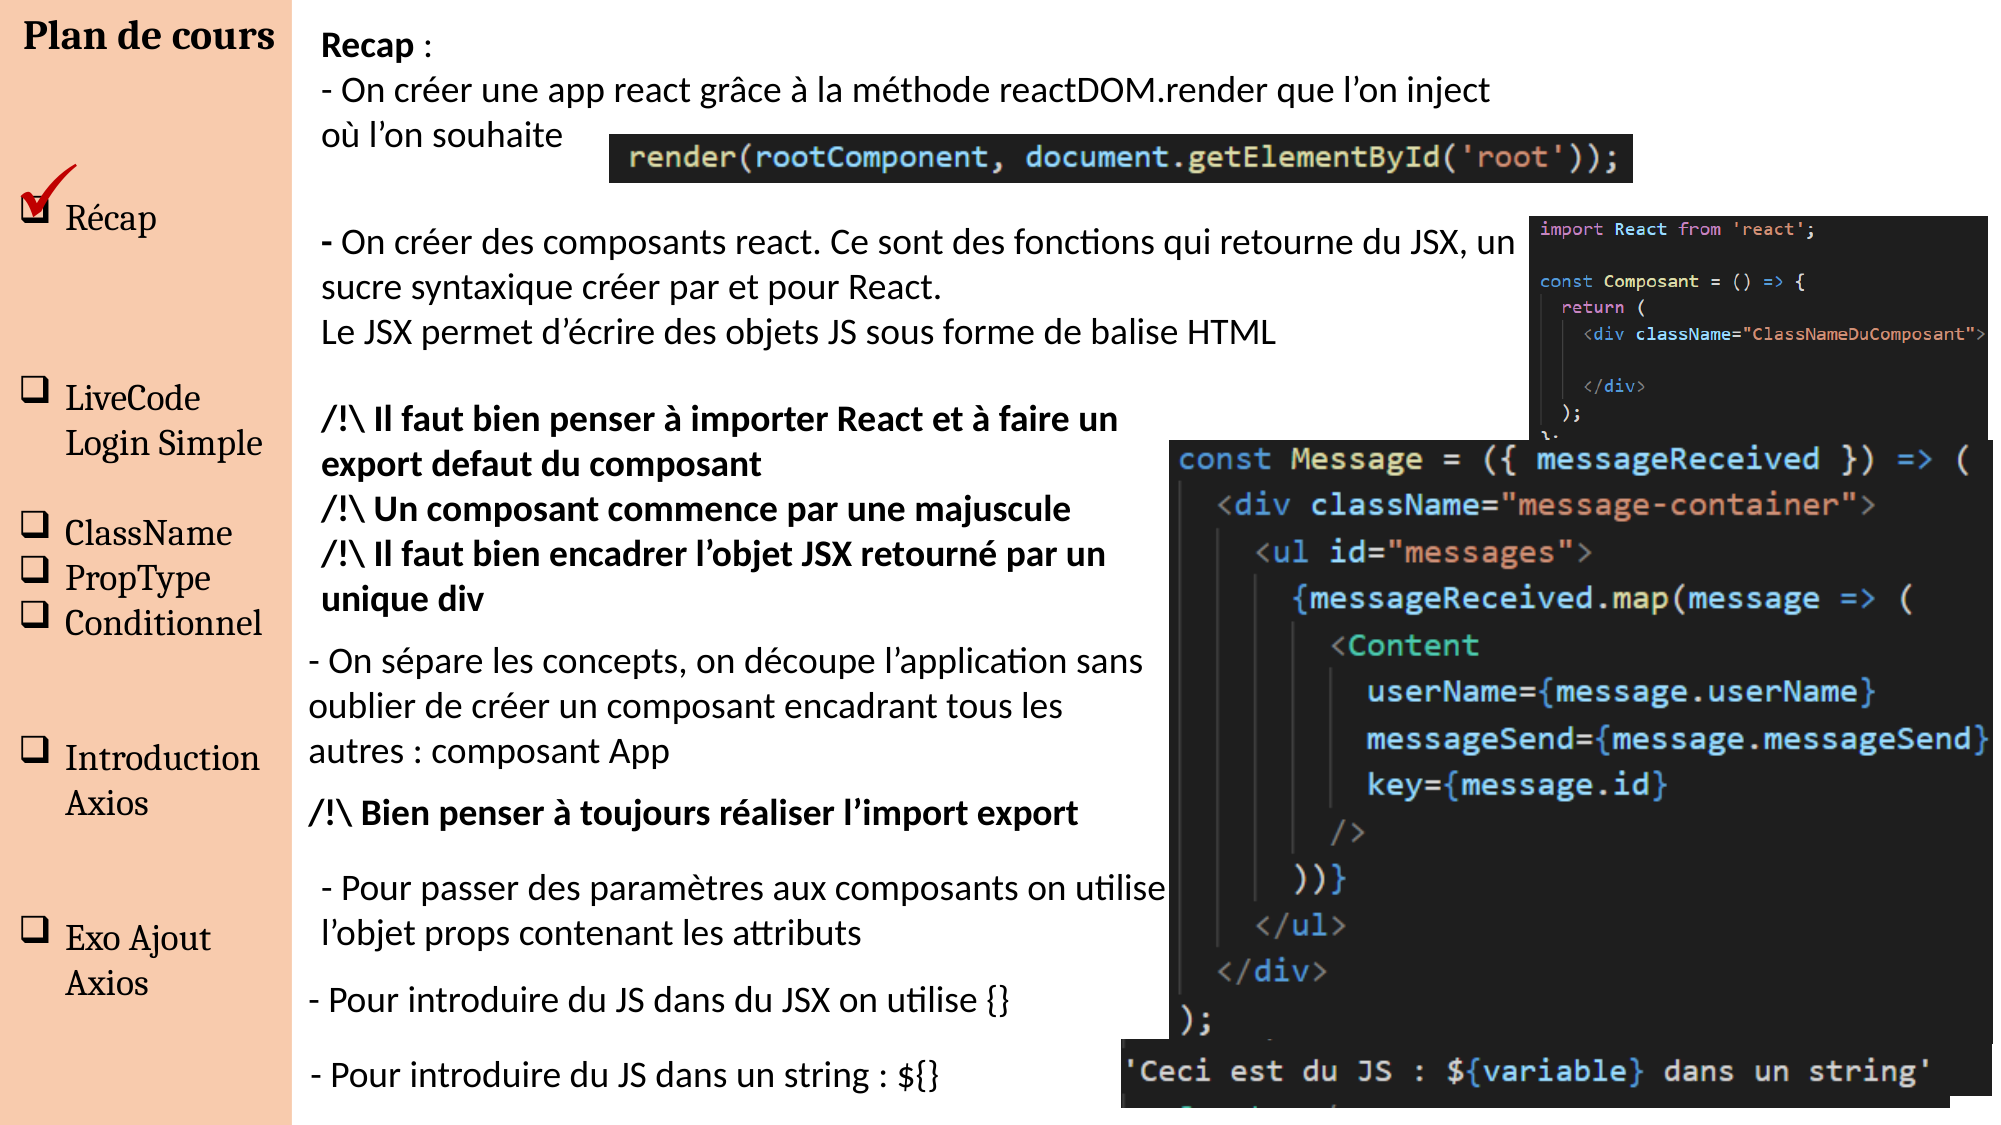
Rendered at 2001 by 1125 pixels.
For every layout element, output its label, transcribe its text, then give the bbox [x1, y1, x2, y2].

picture [609, 134, 1633, 183]
text_box - Pour introduire du JS dans du JSX on utilise {} [293, 968, 1169, 1028]
text_box - On créer des composants react. Ce sont des fonctions qui retourne du JSX, un sucre syntaxique créer par et pour React. Le JSX permet d’écrire des objets JS sous forme de balise HTML [306, 209, 1555, 360]
text_box - Pour introduire du JS dans un string : ${} [295, 1043, 1121, 1103]
text_box - Pour passer des paramètres aux composants on utilise l’objet props contenant les attributs [306, 855, 1169, 961]
text_box - On sépare les concepts, on découpe l’application sans oublier de créer un composant encadrant tous les autres : composant App [293, 628, 1169, 779]
text_box /!\ Bien penser à toujours réaliser l’import export [293, 780, 1169, 840]
text_box /!\ Il faut bien penser à importer React et à faire un export defaut du composant /!\ Un composant commence par une majuscule /!\ Il faut bien encadrer l’objet JSX retourné par un unique div [306, 386, 1183, 626]
picture [1121, 216, 1993, 1108]
text_box Recap : - On créer une app react grâce à la méthode reactDOM.render que l’on inject où l’on souhaite [306, 12, 1555, 208]
text_box [0, 151, 209, 267]
